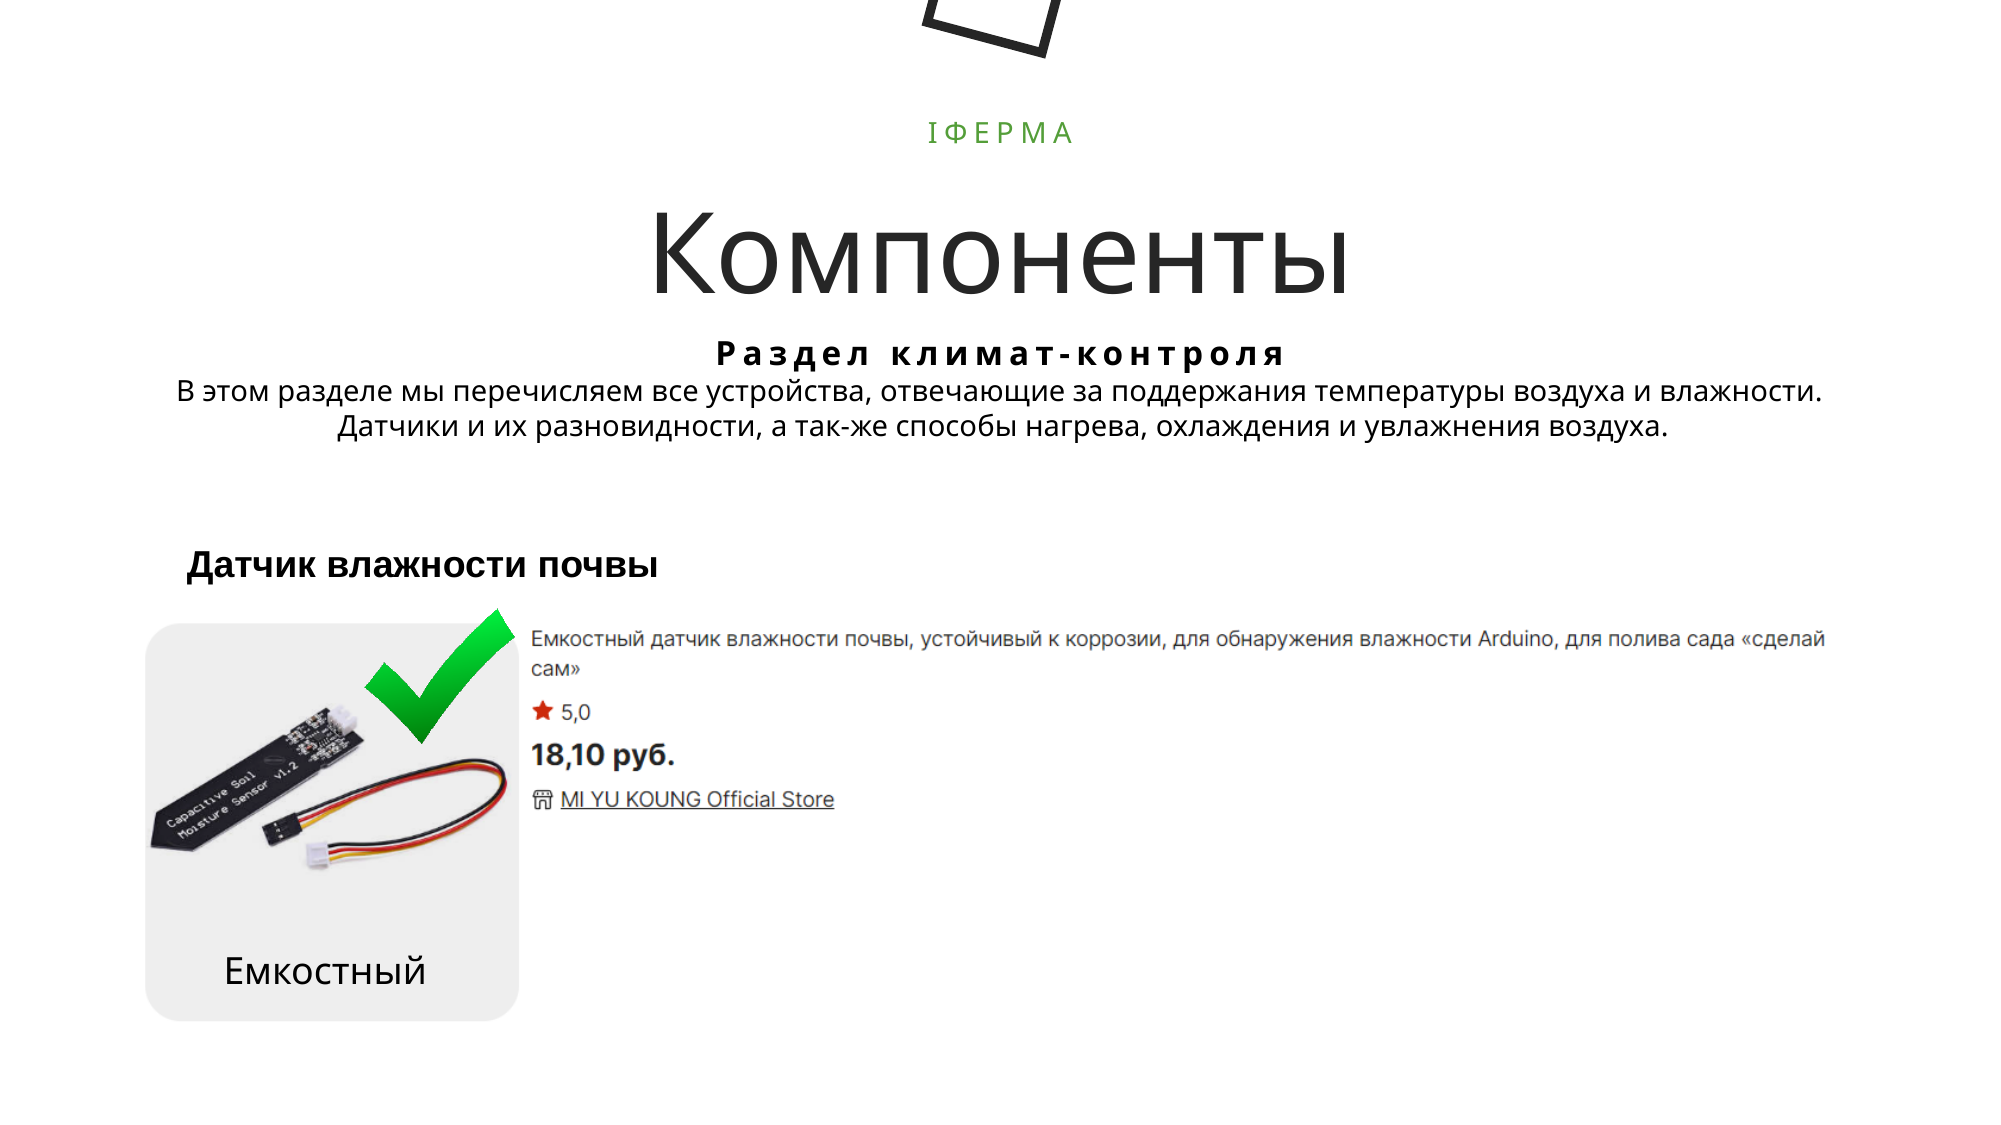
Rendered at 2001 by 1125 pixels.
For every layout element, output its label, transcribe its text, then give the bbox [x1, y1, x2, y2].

text_box Датчик влажности почвы [172, 510, 678, 593]
picture [137, 608, 1863, 1032]
text_box Раздел климат-контроля В этом разделе мы перечисляем все устройства, отвечающие за поддержания температуры воздуха и влажности. Датчики и их разновидности, а так-же способы нагрева, охлаждения и увлажнения воздуха. [161, 325, 1839, 485]
text_box IФЕРМА [913, 106, 1087, 157]
text_box Компоненты [631, 173, 1369, 324]
text_box [926, 0, 1058, 55]
